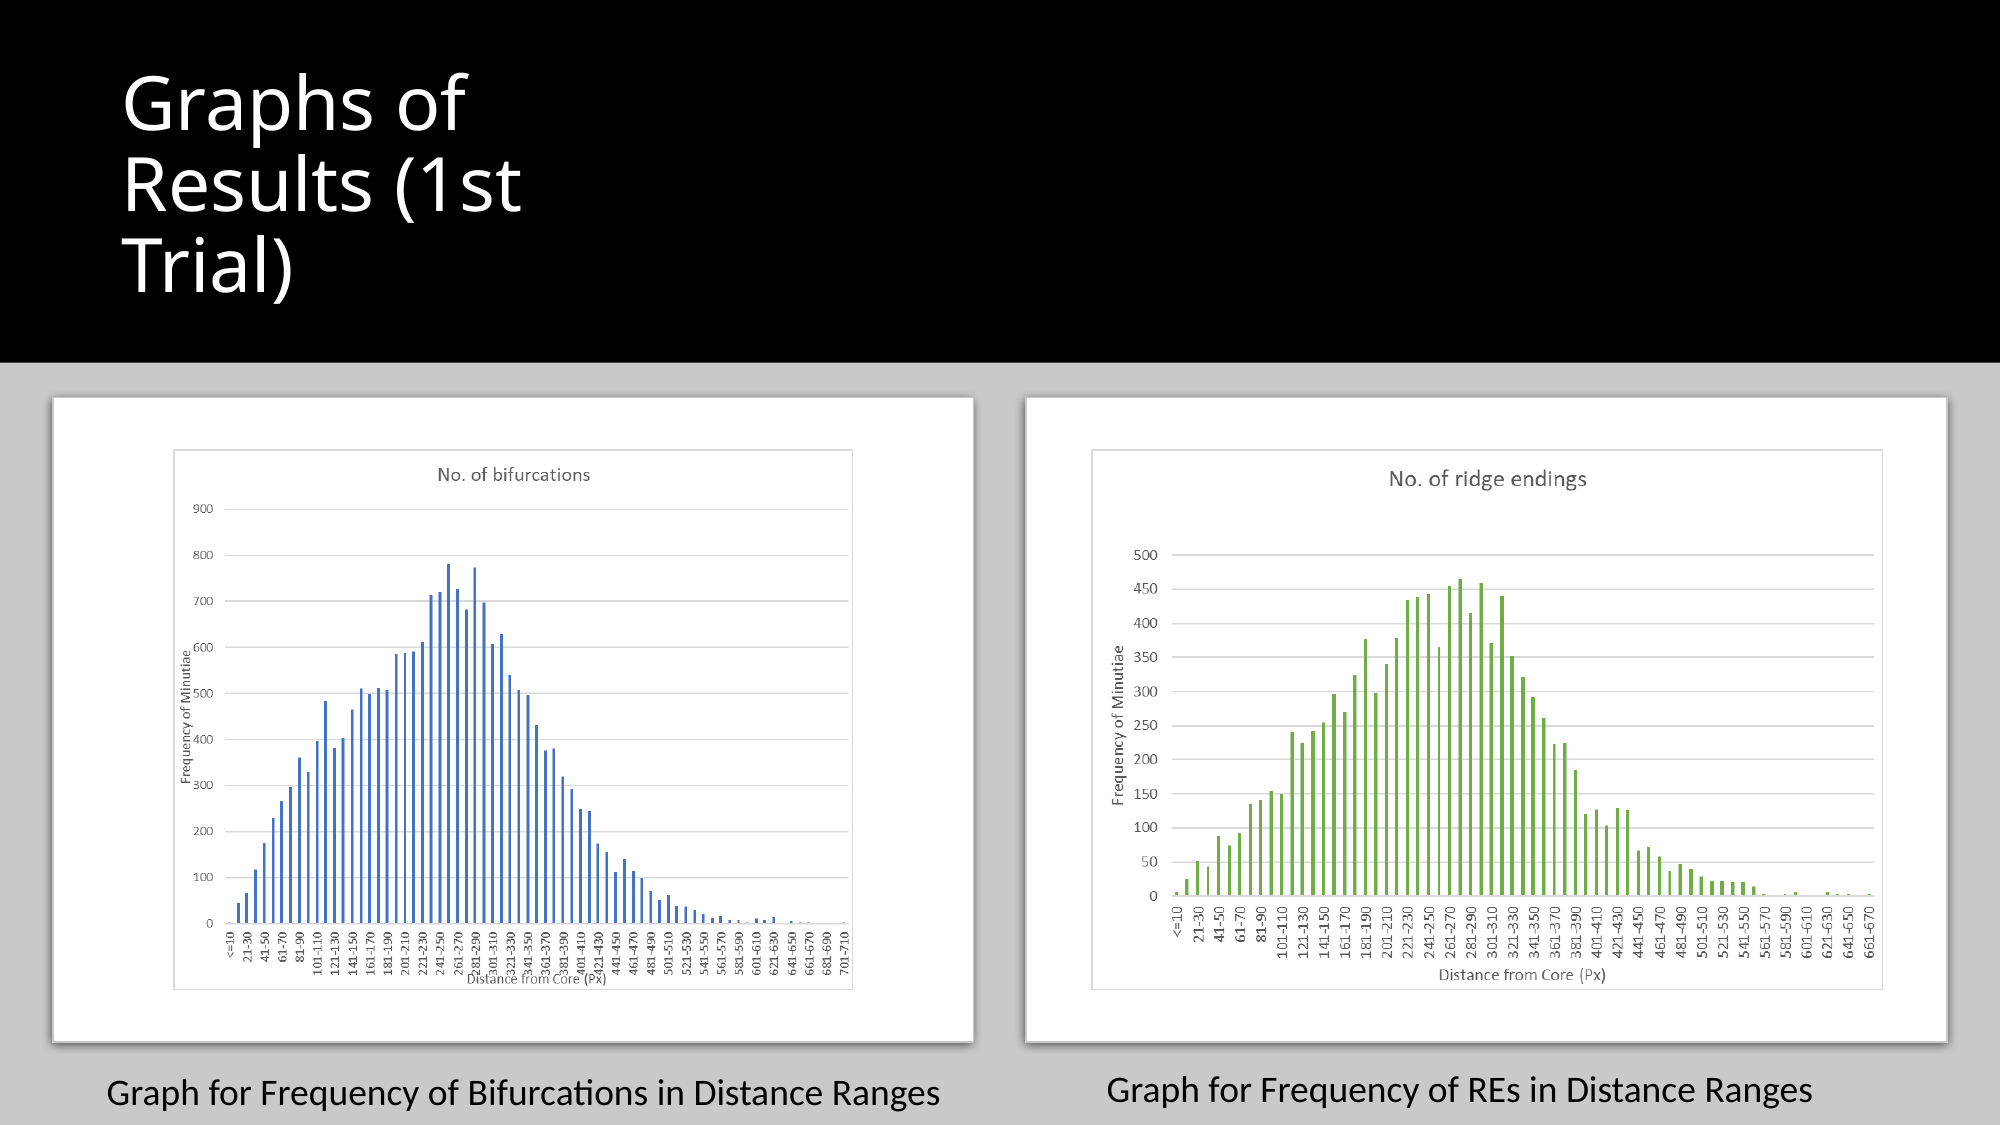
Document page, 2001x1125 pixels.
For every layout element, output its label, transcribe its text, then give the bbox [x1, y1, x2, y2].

text_box Graph for Frequency of Bifurcations in Distance Ranges [91, 1060, 1000, 1120]
text_box Graph for Frequency of REs in Distance Ranges [1091, 1057, 2000, 1118]
text_box [1025, 396, 1948, 1043]
title Graphs of Results (1st Trial) [106, 55, 711, 320]
picture [1091, 449, 1883, 990]
text_box [52, 396, 975, 1043]
picture [173, 449, 853, 990]
text_box [0, 362, 2000, 1125]
